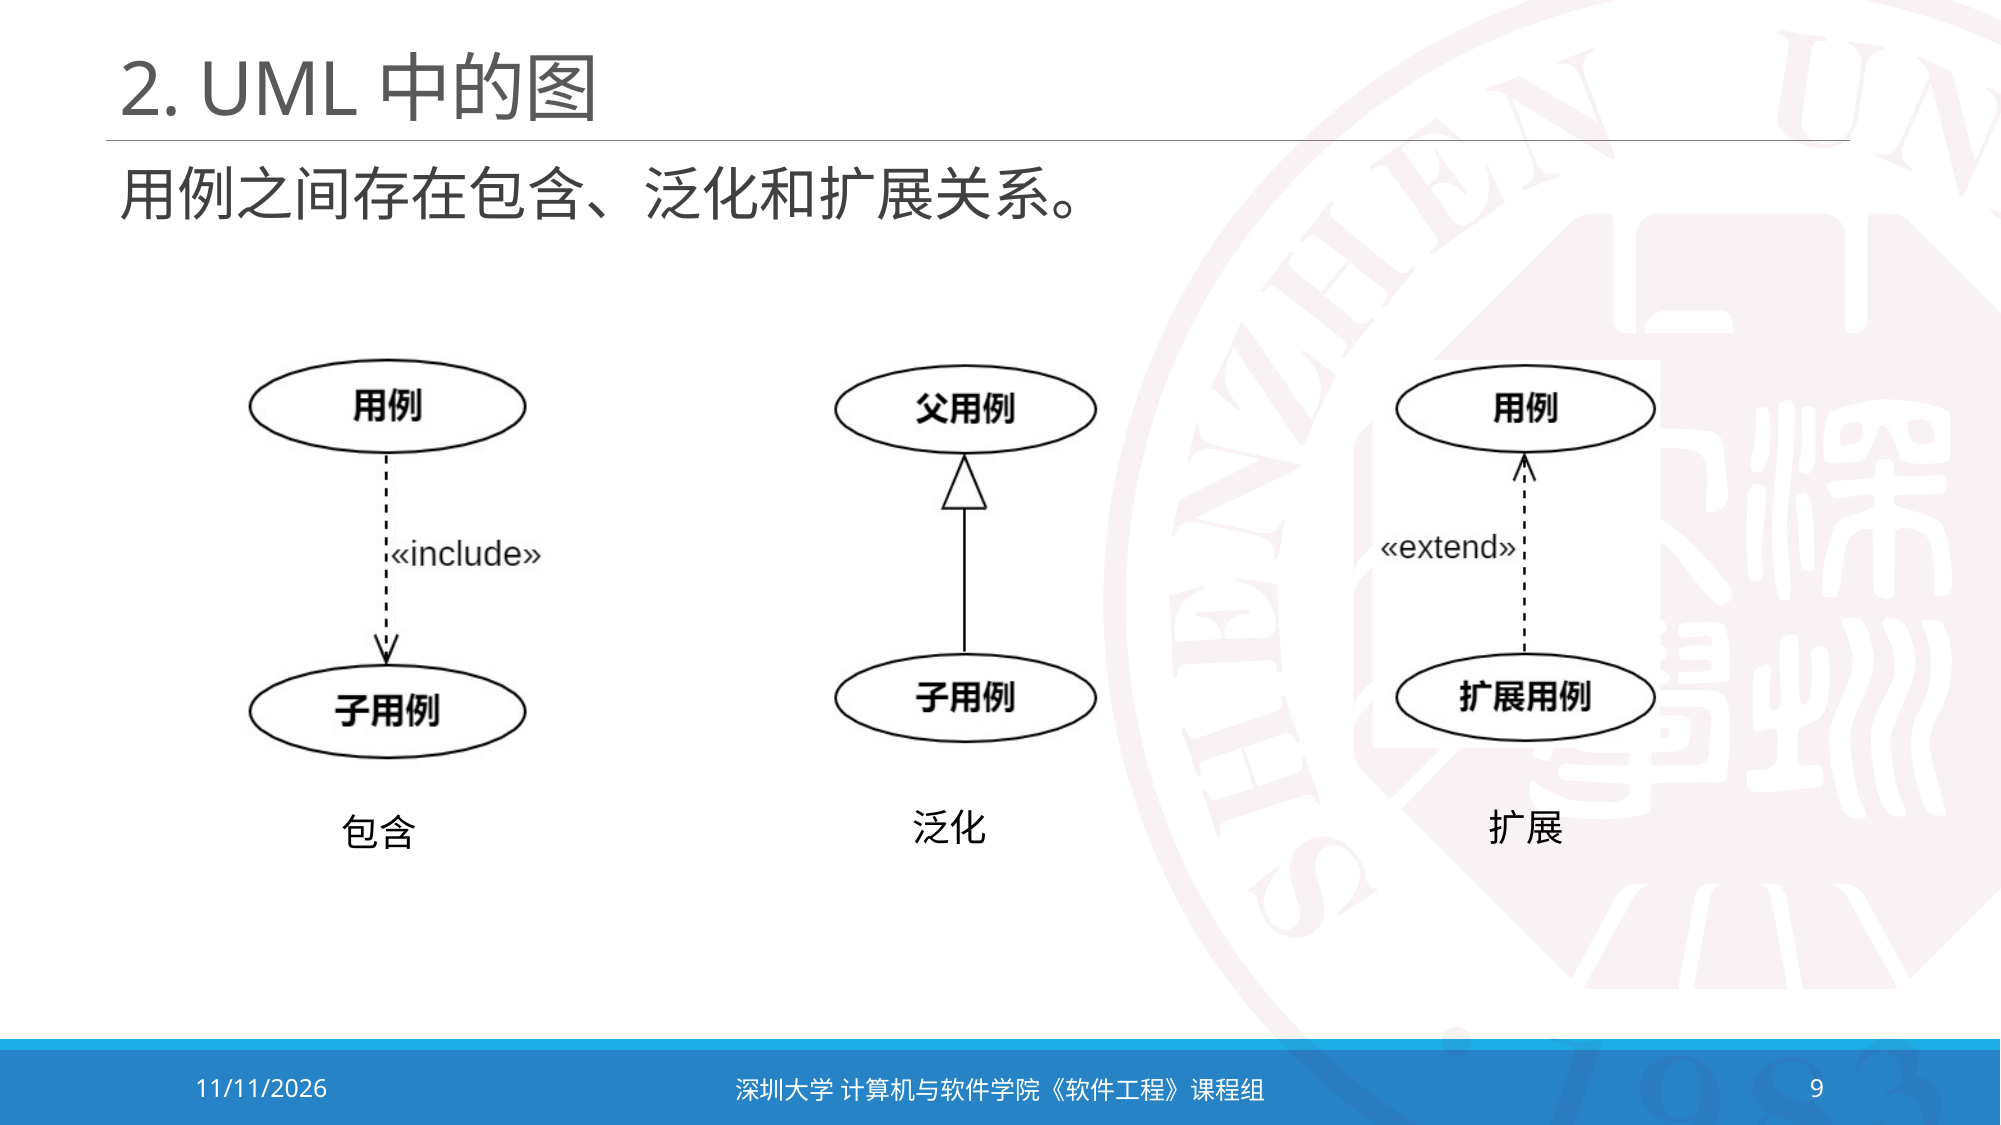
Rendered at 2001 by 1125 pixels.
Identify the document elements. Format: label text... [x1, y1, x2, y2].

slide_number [180, 1059, 586, 1120]
picture [246, 354, 550, 771]
title 2. UML中的图 [104, 0, 1856, 139]
text_box 扩展 [1474, 796, 1601, 857]
footer 深圳大学 计算机与软件学院《软件工程》课程组 [604, 1059, 1396, 1120]
text_box 泛化 [897, 796, 1036, 857]
text_box 包含 [326, 801, 444, 861]
picture [831, 360, 1102, 748]
picture [1372, 360, 1661, 748]
list 用例之间存在包含、泛化和扩展关系。 [104, 158, 1878, 1008]
slide_number 9 [1624, 1059, 1840, 1120]
